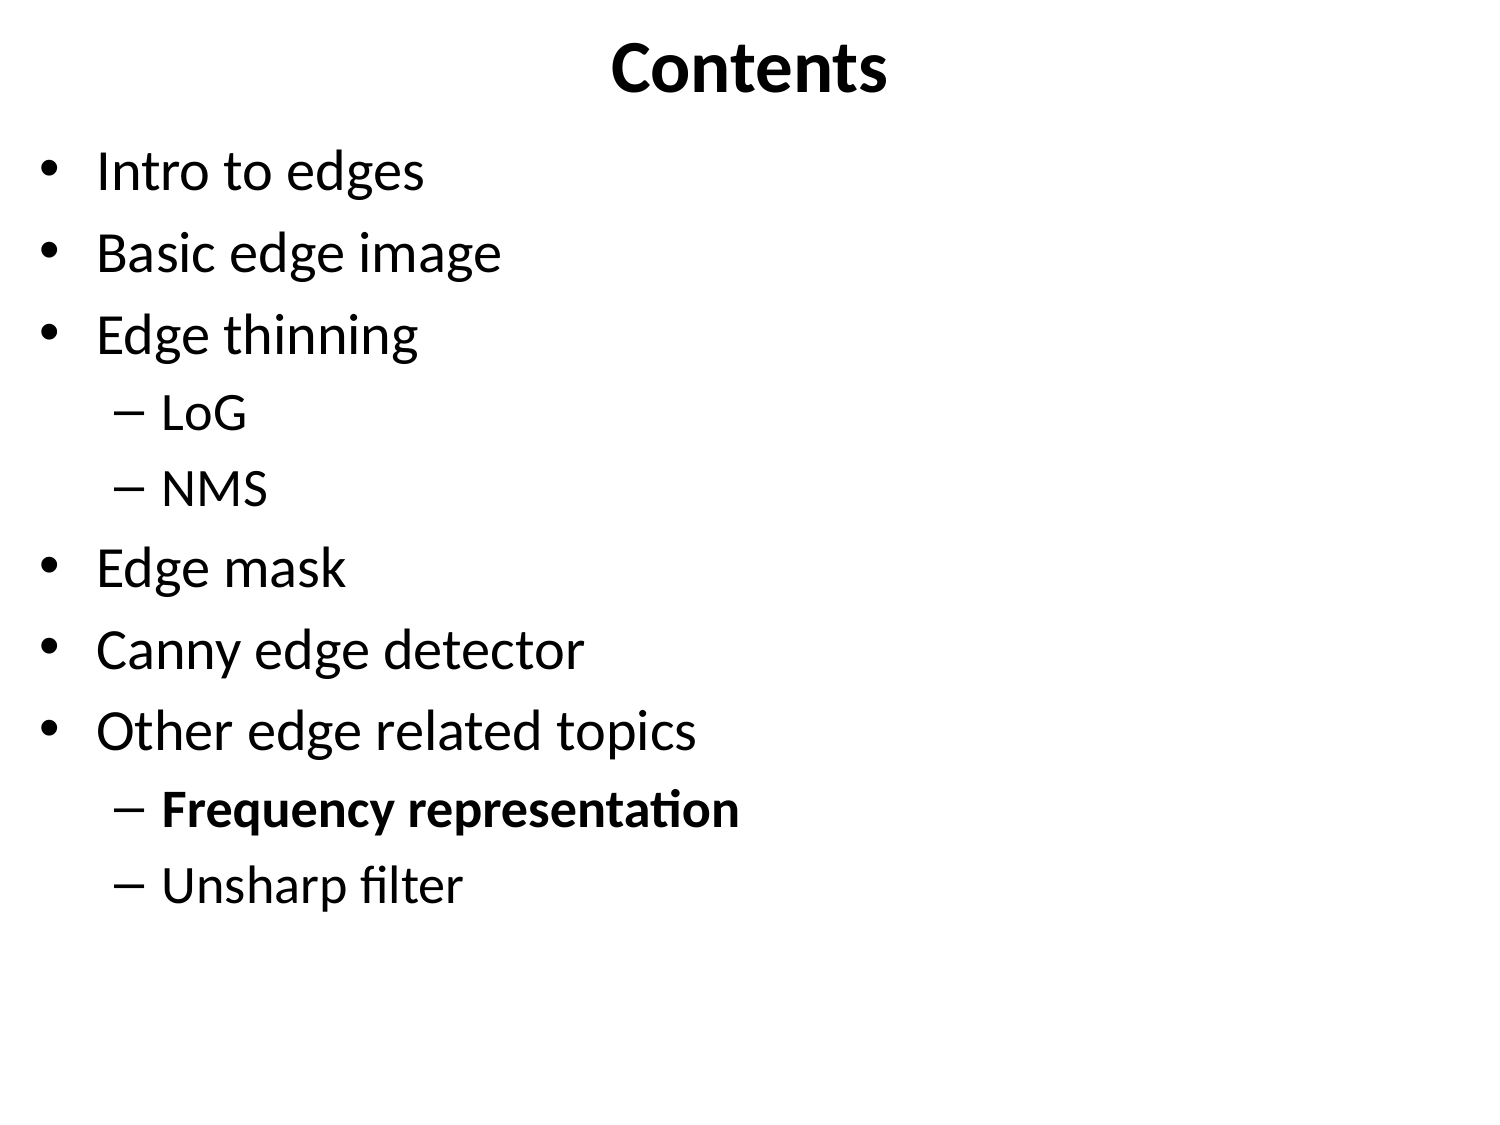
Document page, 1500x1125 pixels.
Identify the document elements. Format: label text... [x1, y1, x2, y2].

list Intro to edges Basic edge image Edge thinning LoG NMS Edge mask Canny edge detector Other edge related topics Frequency representation Unsharp filter [24, 125, 1475, 1063]
title Contents [24, 0, 1475, 125]
